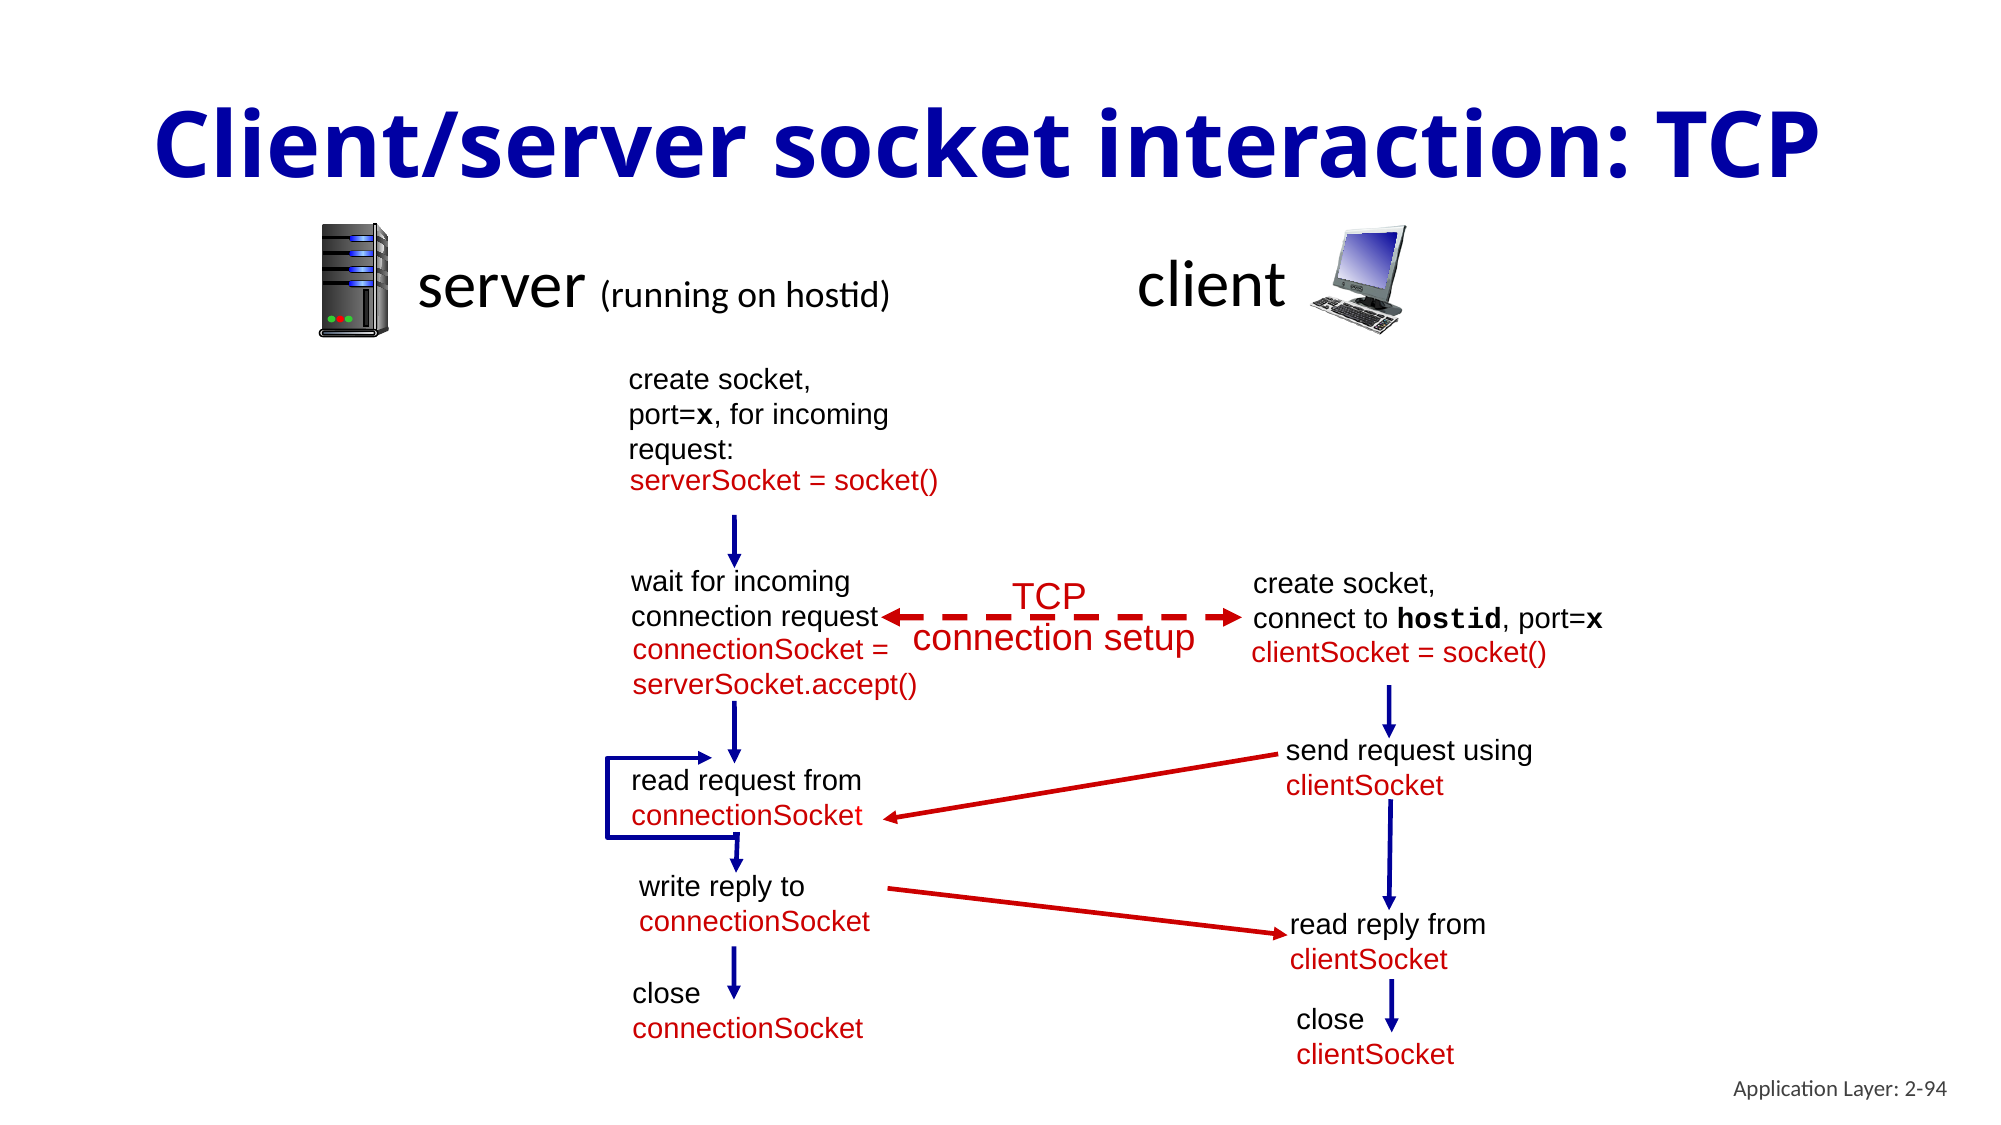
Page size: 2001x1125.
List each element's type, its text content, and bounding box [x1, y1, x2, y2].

text_box client [1123, 232, 1286, 328]
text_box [613, 351, 1001, 568]
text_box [319, 224, 389, 337]
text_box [881, 569, 1242, 666]
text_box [882, 685, 1550, 911]
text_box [1286, 220, 1409, 343]
slide_number Application Layer: 2-94 [1512, 1056, 1963, 1117]
title Client/server socket interaction: TCP [137, 74, 1863, 221]
text_box server (running on hostid) [402, 233, 907, 329]
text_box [1236, 556, 1624, 677]
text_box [615, 700, 1288, 757]
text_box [607, 757, 1503, 1079]
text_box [616, 568, 934, 700]
